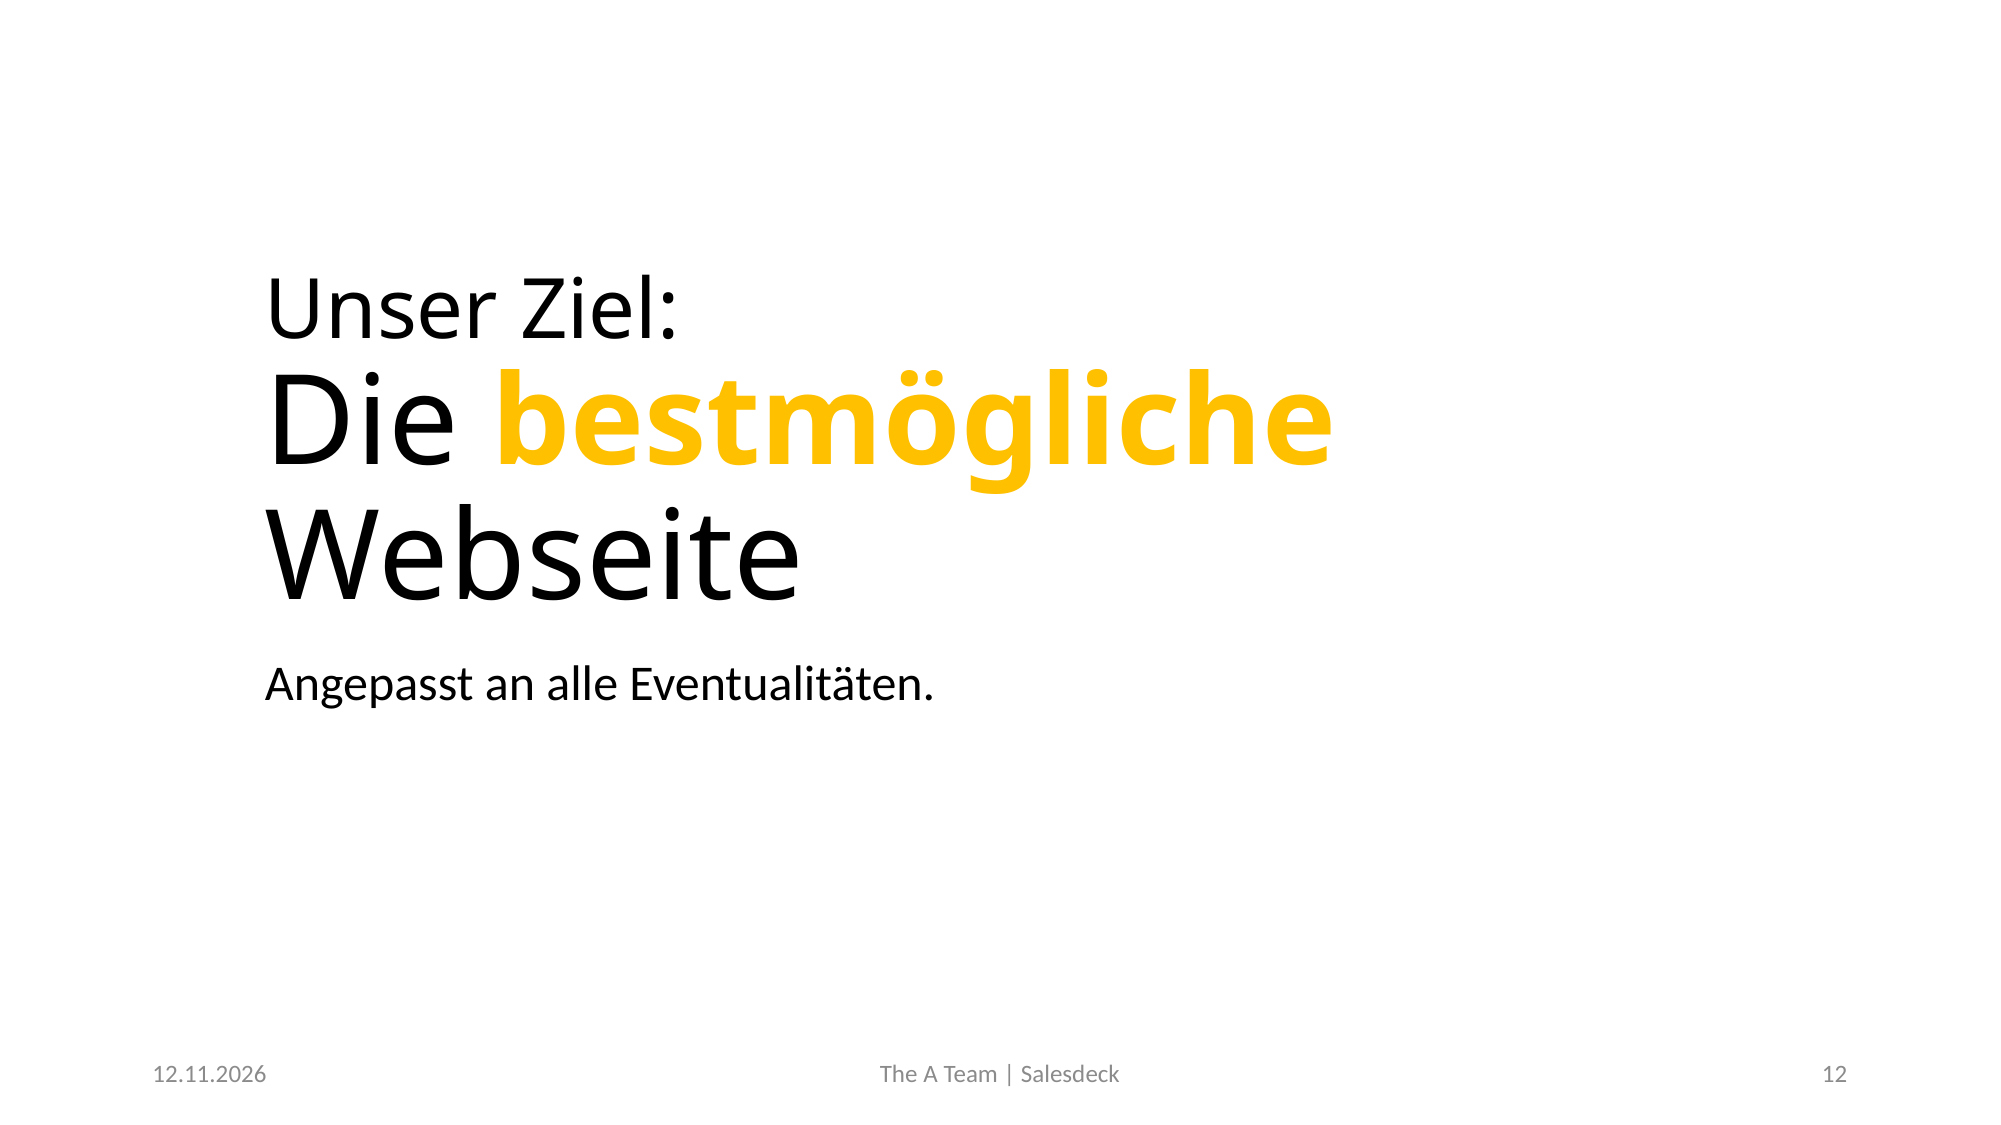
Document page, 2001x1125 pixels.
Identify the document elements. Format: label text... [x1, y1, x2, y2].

footer The A Team | Salesdeck [662, 1042, 1338, 1103]
subtitle Angepasst an alle Eventualitäten. [249, 649, 1750, 922]
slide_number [137, 1042, 588, 1103]
title Unser Ziel: Die bestmögliche Webseite [249, 242, 1750, 635]
slide_number 12 [1412, 1042, 1863, 1103]
